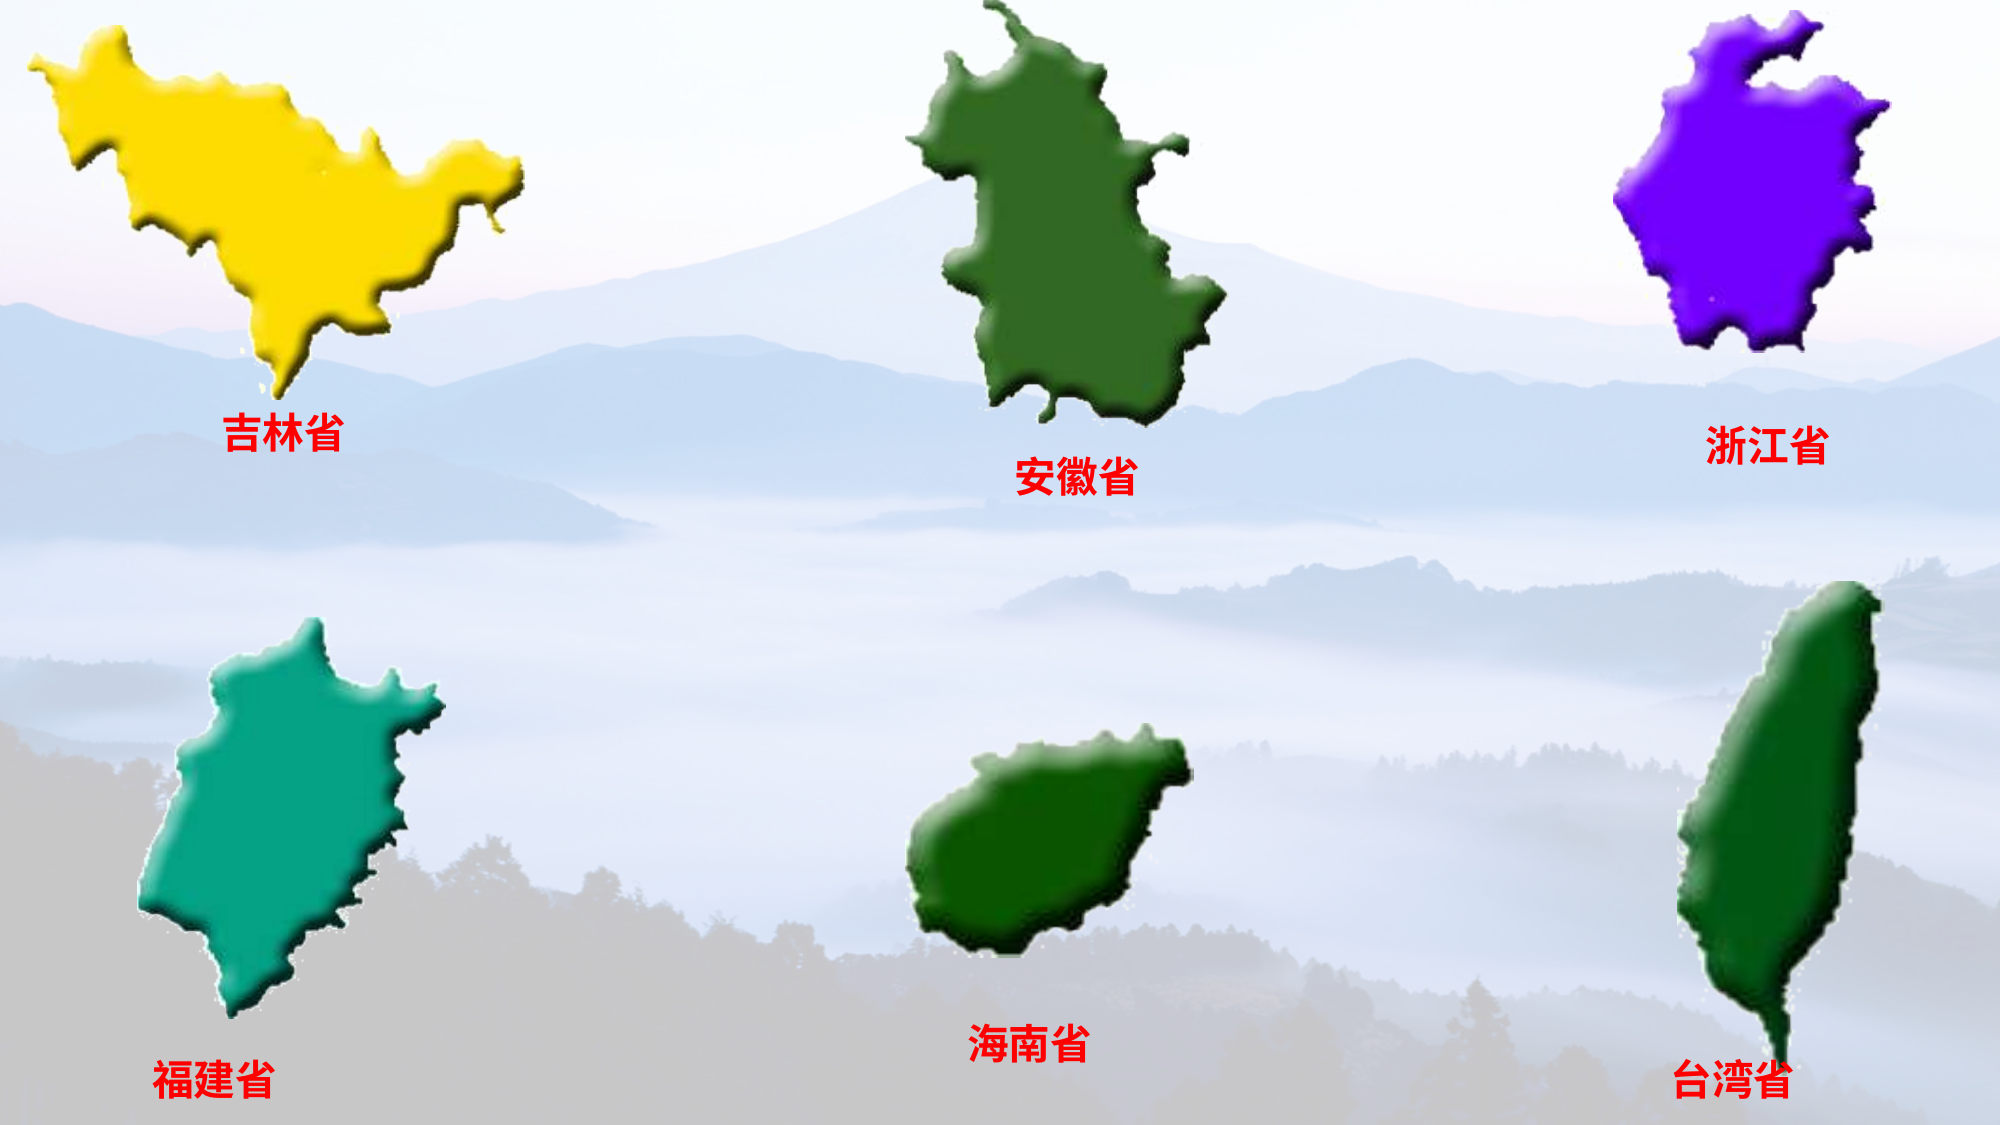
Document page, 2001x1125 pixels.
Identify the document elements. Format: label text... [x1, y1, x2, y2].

text_box 吉林省 [206, 400, 400, 465]
picture [905, 723, 1194, 958]
picture [137, 617, 446, 1019]
picture [1613, 10, 1892, 353]
text_box 浙江省 [1691, 412, 1885, 478]
text_box 海南省 [952, 1010, 1146, 1075]
text_box 台湾省 [1655, 1046, 1849, 1111]
picture [1677, 581, 1885, 1076]
text_box 安徽省 [999, 442, 1194, 508]
picture [27, 25, 525, 400]
text_box 福建省 [137, 1046, 331, 1111]
picture [905, 0, 1229, 428]
